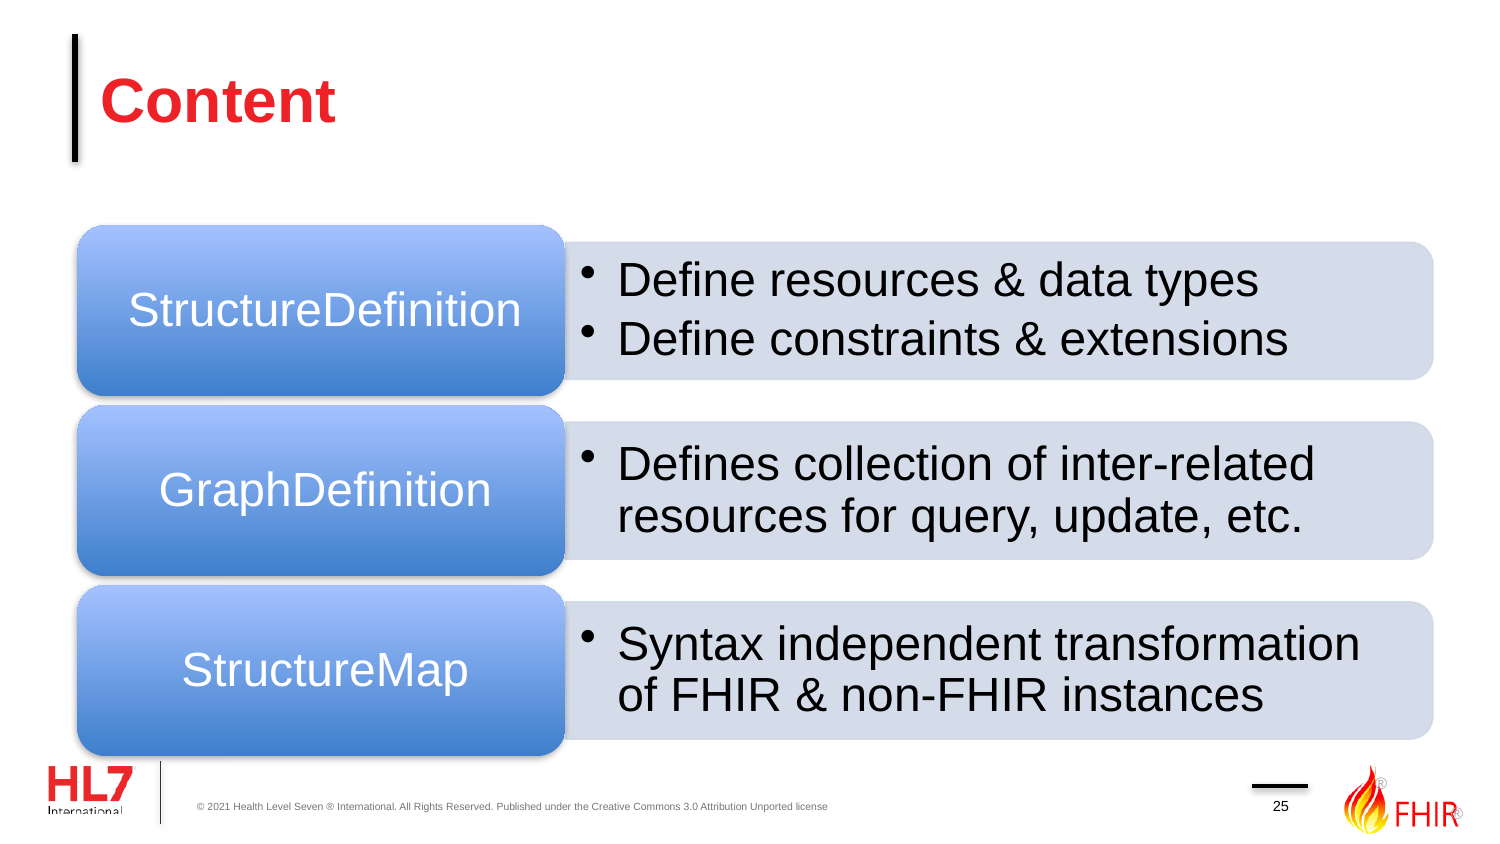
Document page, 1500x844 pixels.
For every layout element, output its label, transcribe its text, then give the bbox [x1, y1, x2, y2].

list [77, 224, 1434, 757]
slide_number 25 [1258, 786, 1304, 814]
picture [1339, 760, 1463, 837]
footer © 2021 Health Level Seven ® International. All Rights Reserved. Published under the Creative Commons 3.0 Attribution Unported license [196, 786, 941, 813]
title Content [100, 33, 1451, 163]
